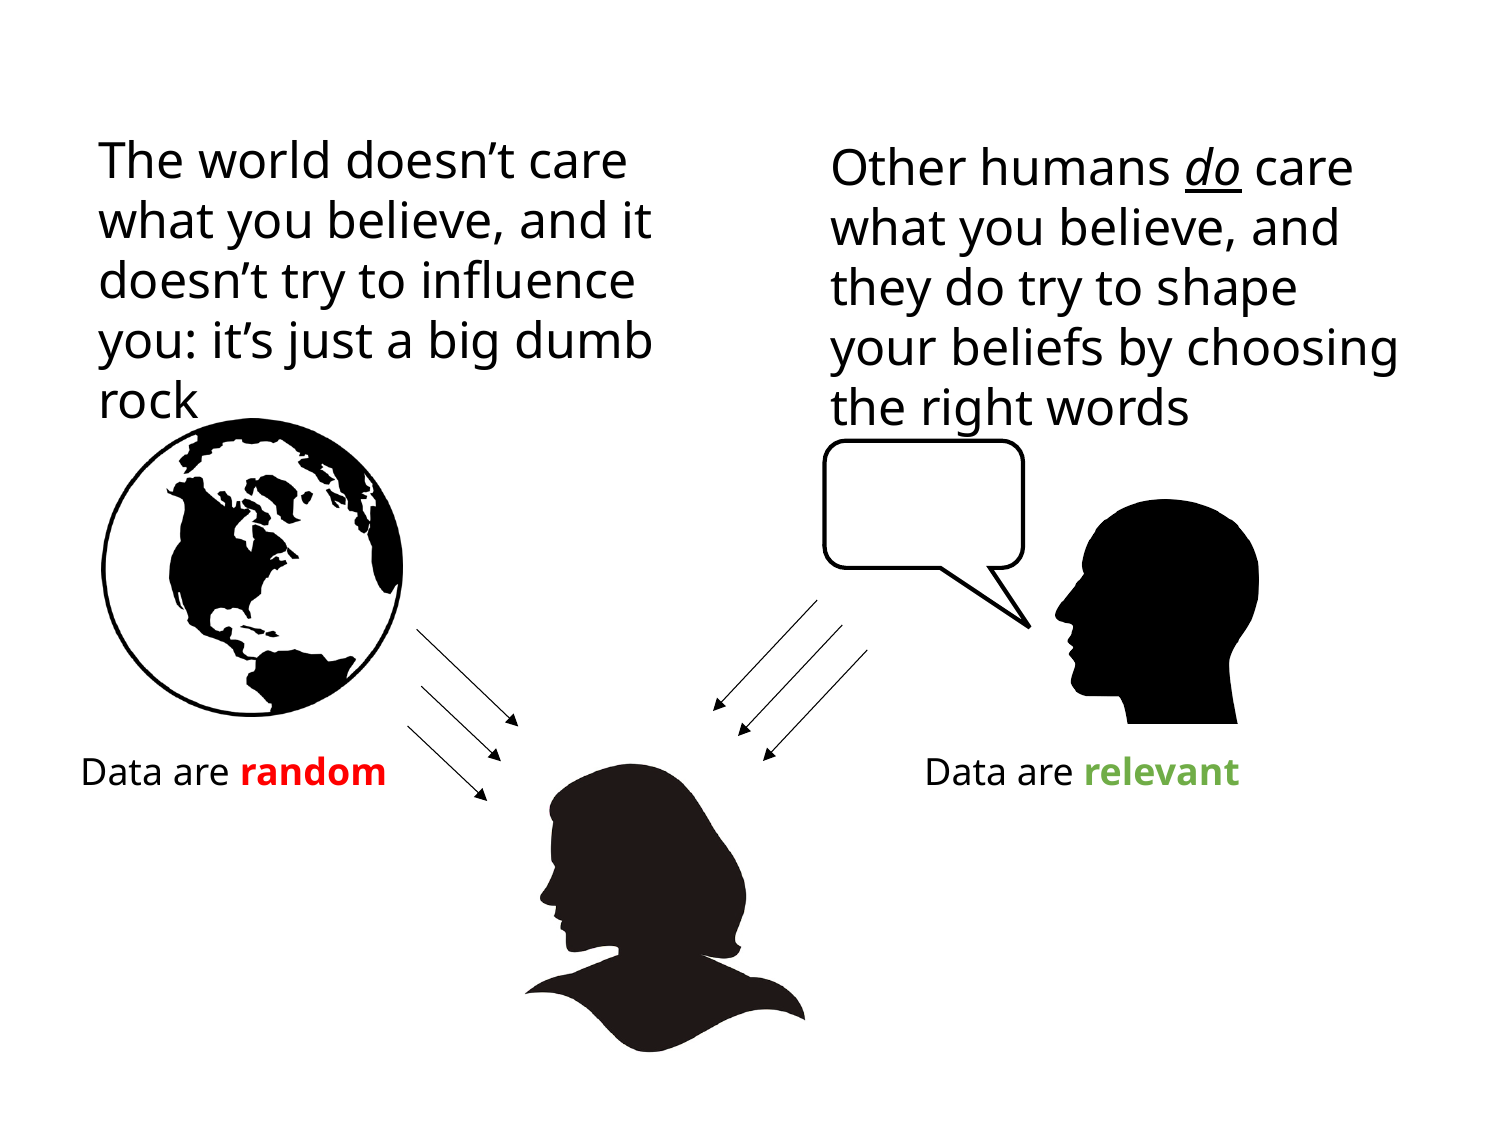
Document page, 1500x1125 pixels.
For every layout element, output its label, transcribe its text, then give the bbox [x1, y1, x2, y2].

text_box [421, 686, 501, 762]
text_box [737, 624, 843, 736]
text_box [763, 649, 868, 761]
text_box [823, 443, 1031, 629]
text_box Data are random [65, 740, 402, 801]
text_box Other humans do care what you believe, and they do try to shape your beliefs by choosing the right words [815, 128, 1423, 443]
picture [101, 418, 403, 717]
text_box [407, 725, 488, 802]
picture [1055, 499, 1259, 725]
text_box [416, 629, 519, 727]
text_box The world doesn’t care what you believe, and it doesn’t try to influence you: it’s just a big dumb rock [83, 120, 691, 436]
text_box Data are relevant [909, 740, 1255, 801]
picture [467, 710, 835, 1075]
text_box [712, 599, 818, 711]
